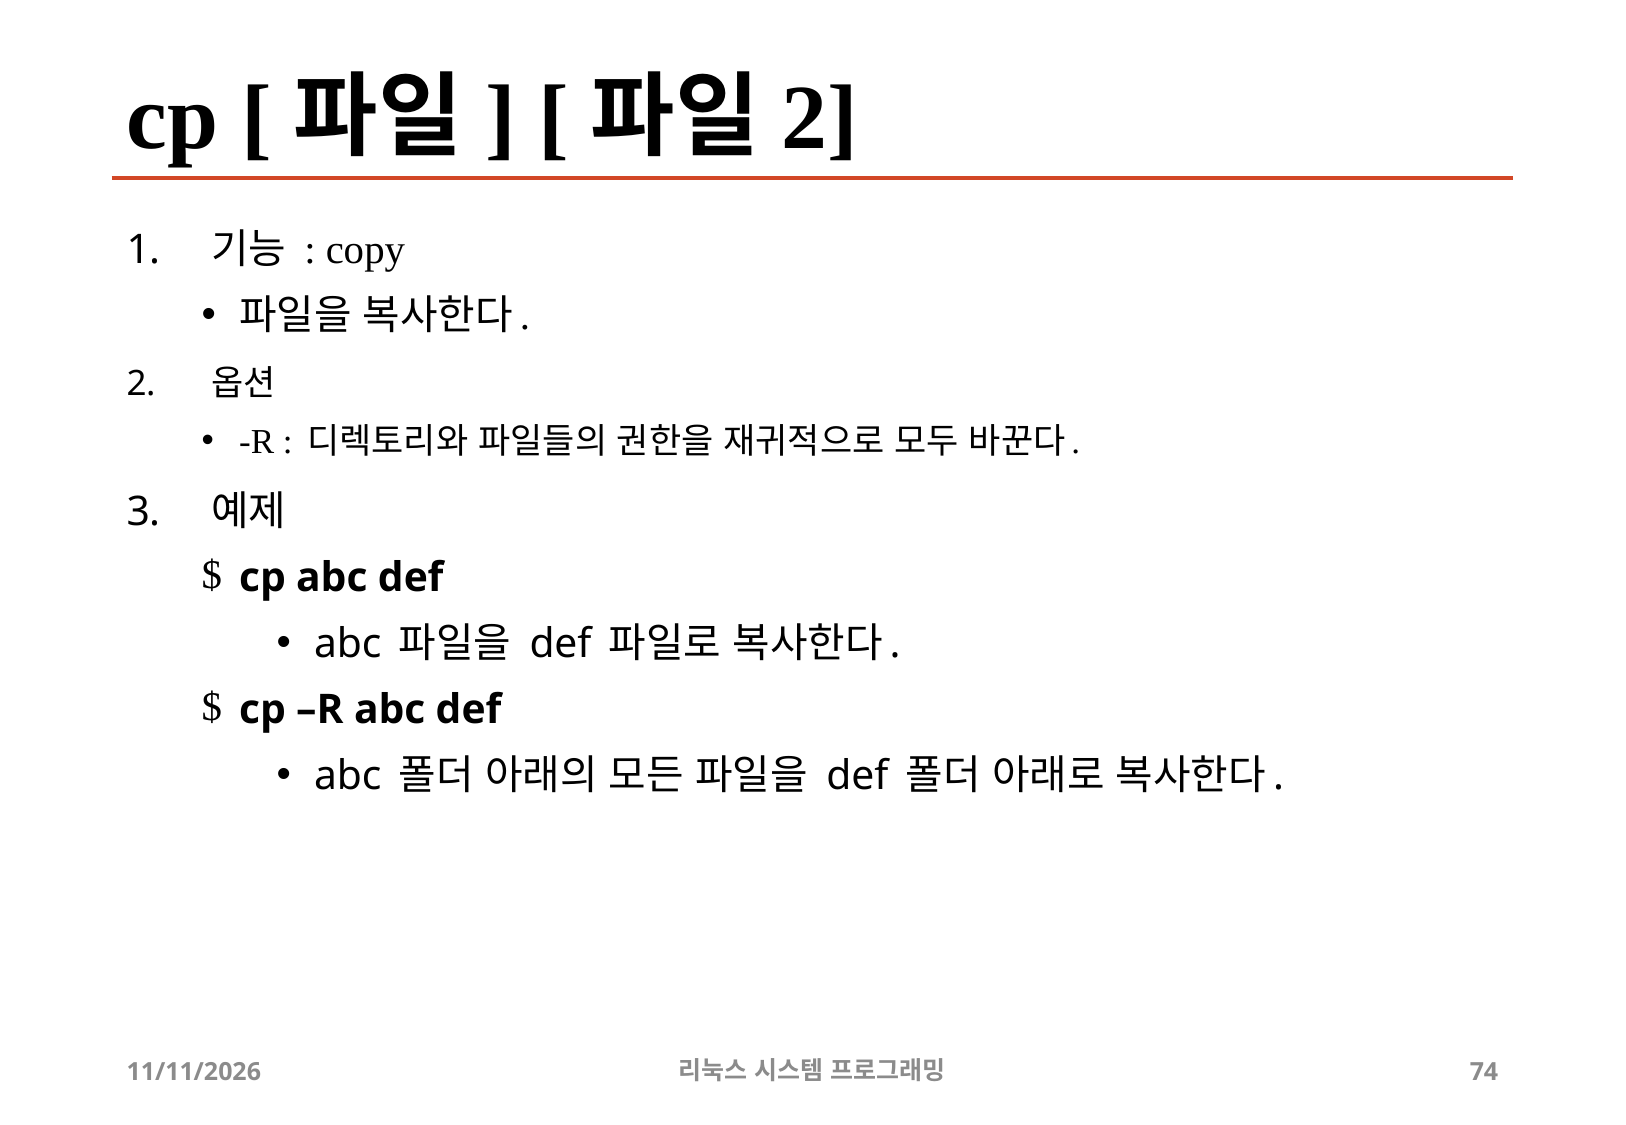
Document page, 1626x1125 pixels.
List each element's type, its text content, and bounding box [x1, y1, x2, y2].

list 기능 : copy 파일을 복사한다. 옵션 -R : 디렉토리와 파일들의 권한을 재귀적으로 모두 바꾼다. 예제 cp abc def abc 파일을 def 파일로 복사한다. cp –R abc def abc 폴더 아래의 모든 파일을 def 폴더 아래로 복사한다. [111, 205, 1514, 813]
slide_number 74 [1433, 1042, 1514, 1103]
footer 리눅스 시스템 프로그래밍 [538, 1042, 1087, 1103]
title cp [파일] [파일2] [111, 59, 1514, 179]
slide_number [111, 1042, 303, 1103]
